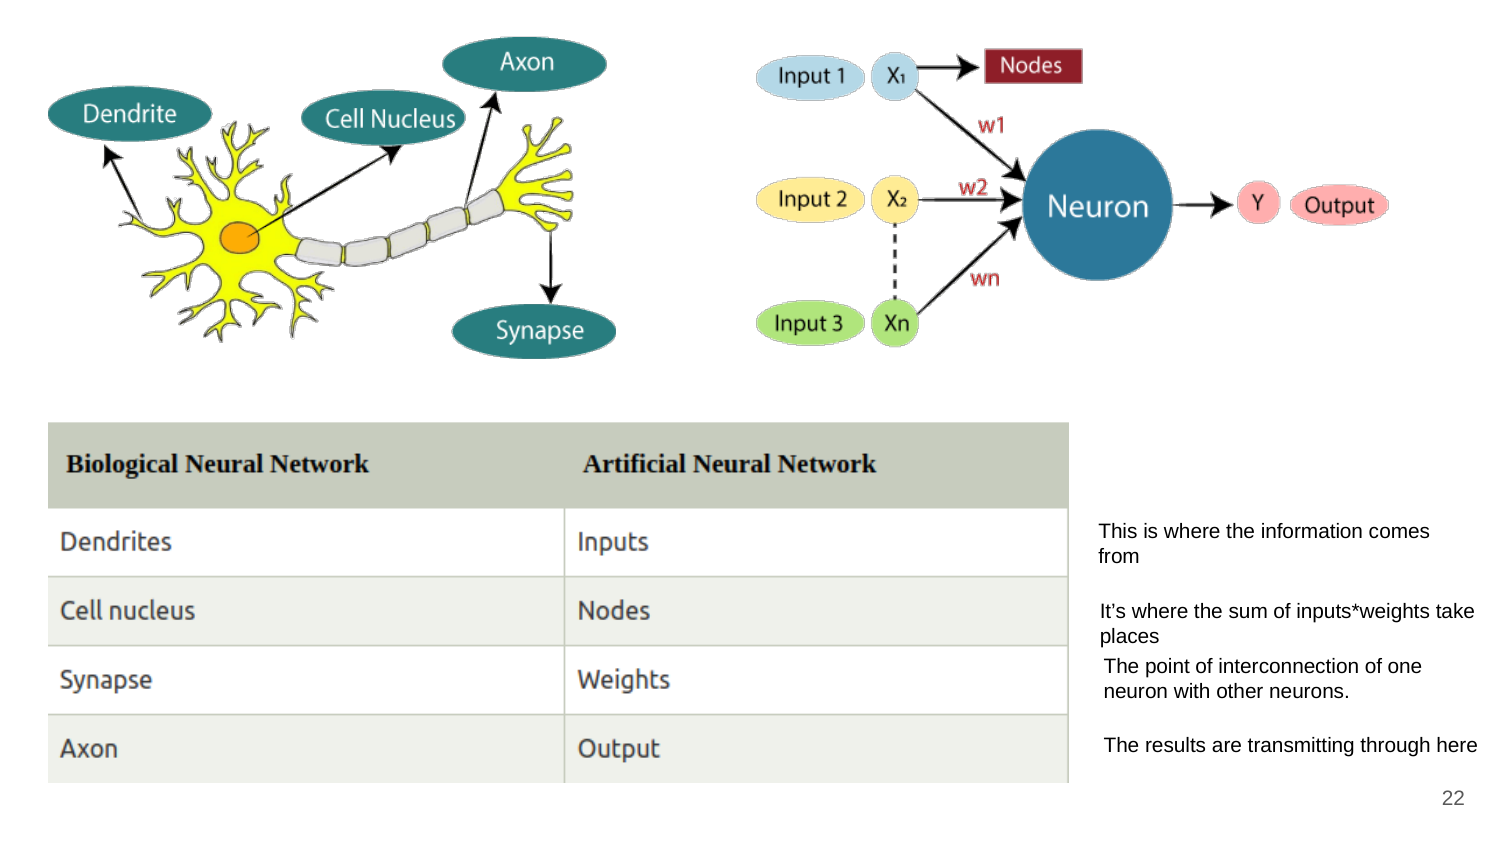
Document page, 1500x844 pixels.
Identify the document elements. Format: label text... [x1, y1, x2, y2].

picture [40, 23, 623, 373]
text_box It’s where the sum of inputs*weights take places [1084, 582, 1492, 663]
slide_number ‹#› [1389, 769, 1480, 830]
picture [47, 421, 1069, 783]
text_box The results are transmitting through here [1088, 718, 1500, 769]
text_box The point of interconnection of one neuron with other neurons. [1088, 637, 1500, 718]
text_box This is where the information comes from [1083, 502, 1467, 583]
picture [749, 45, 1396, 351]
